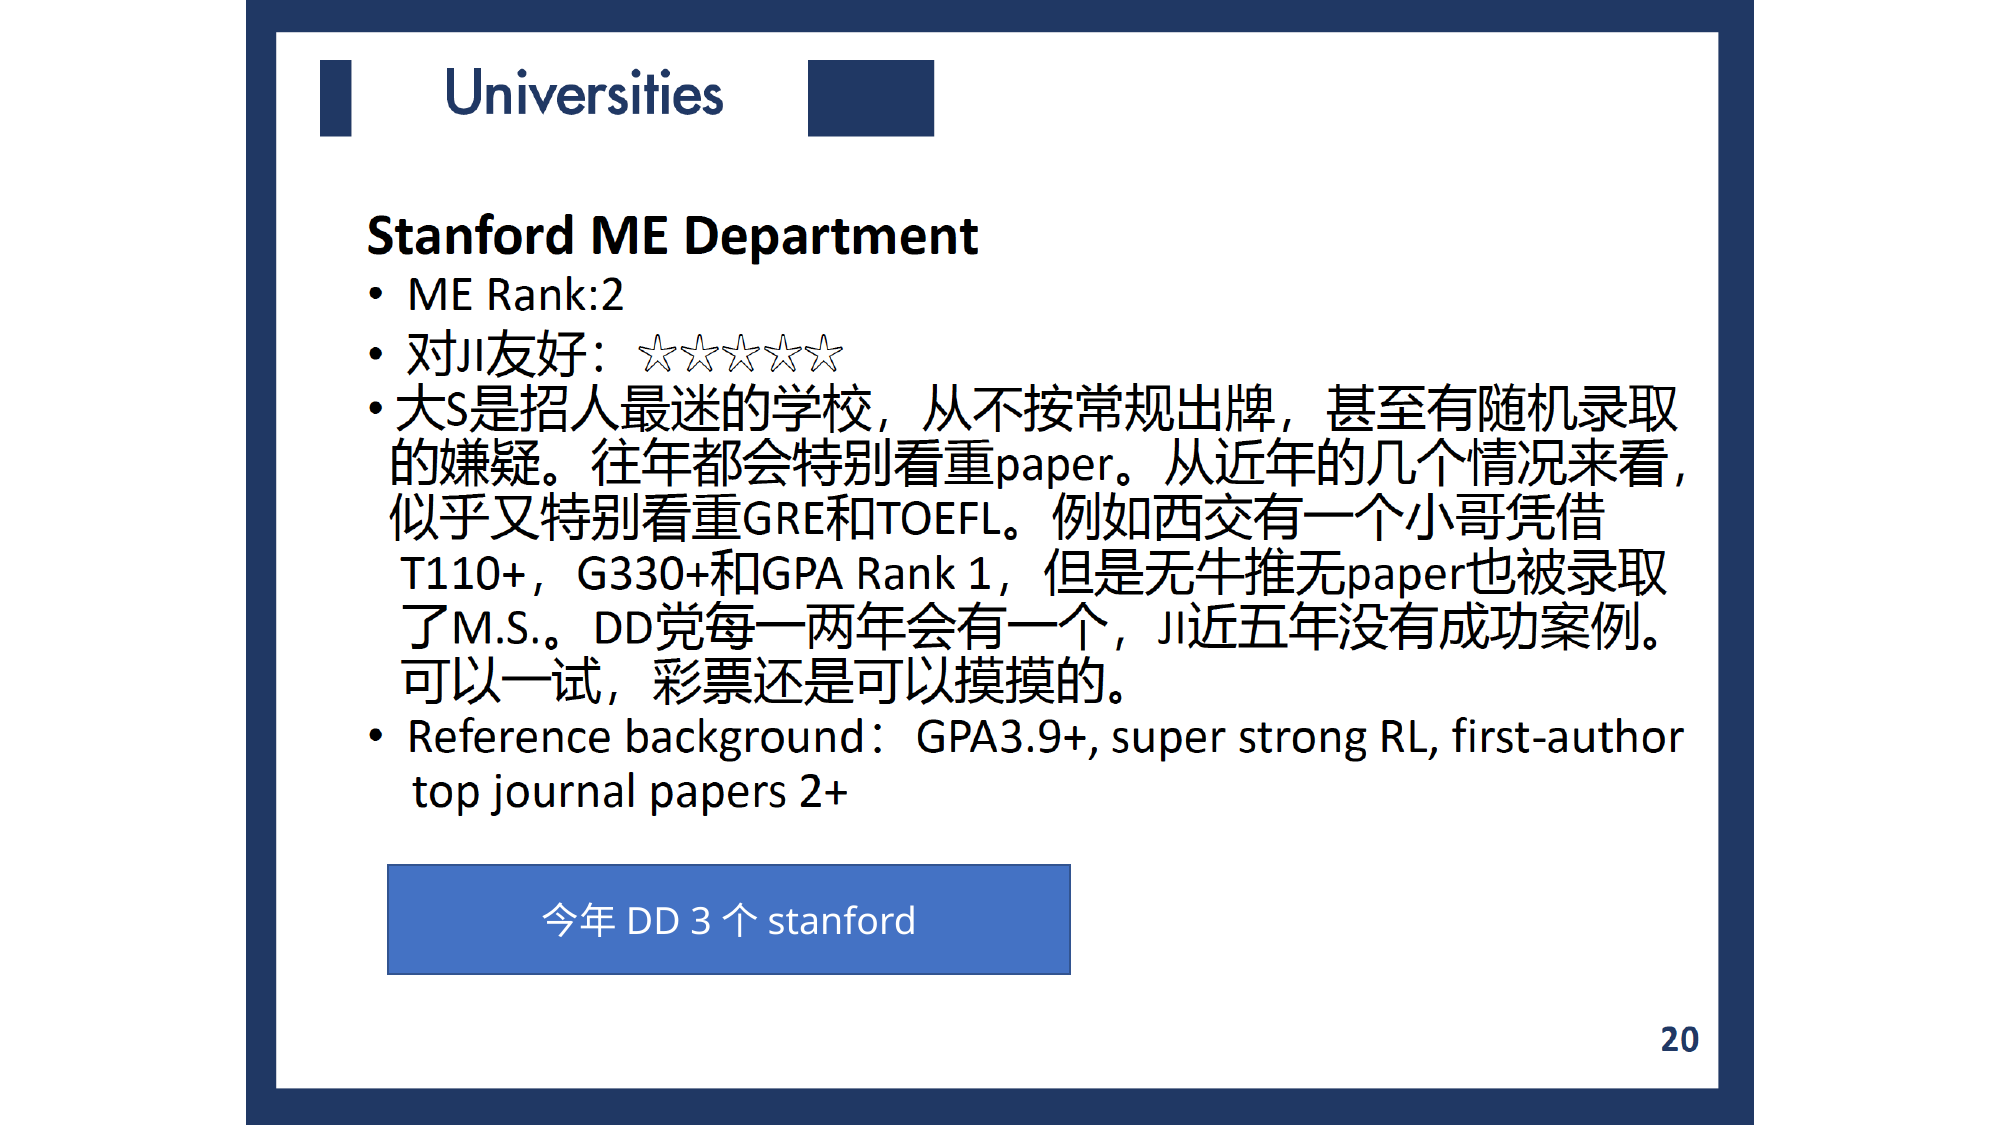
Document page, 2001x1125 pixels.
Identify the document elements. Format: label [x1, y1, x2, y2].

picture [246, 0, 1754, 1125]
